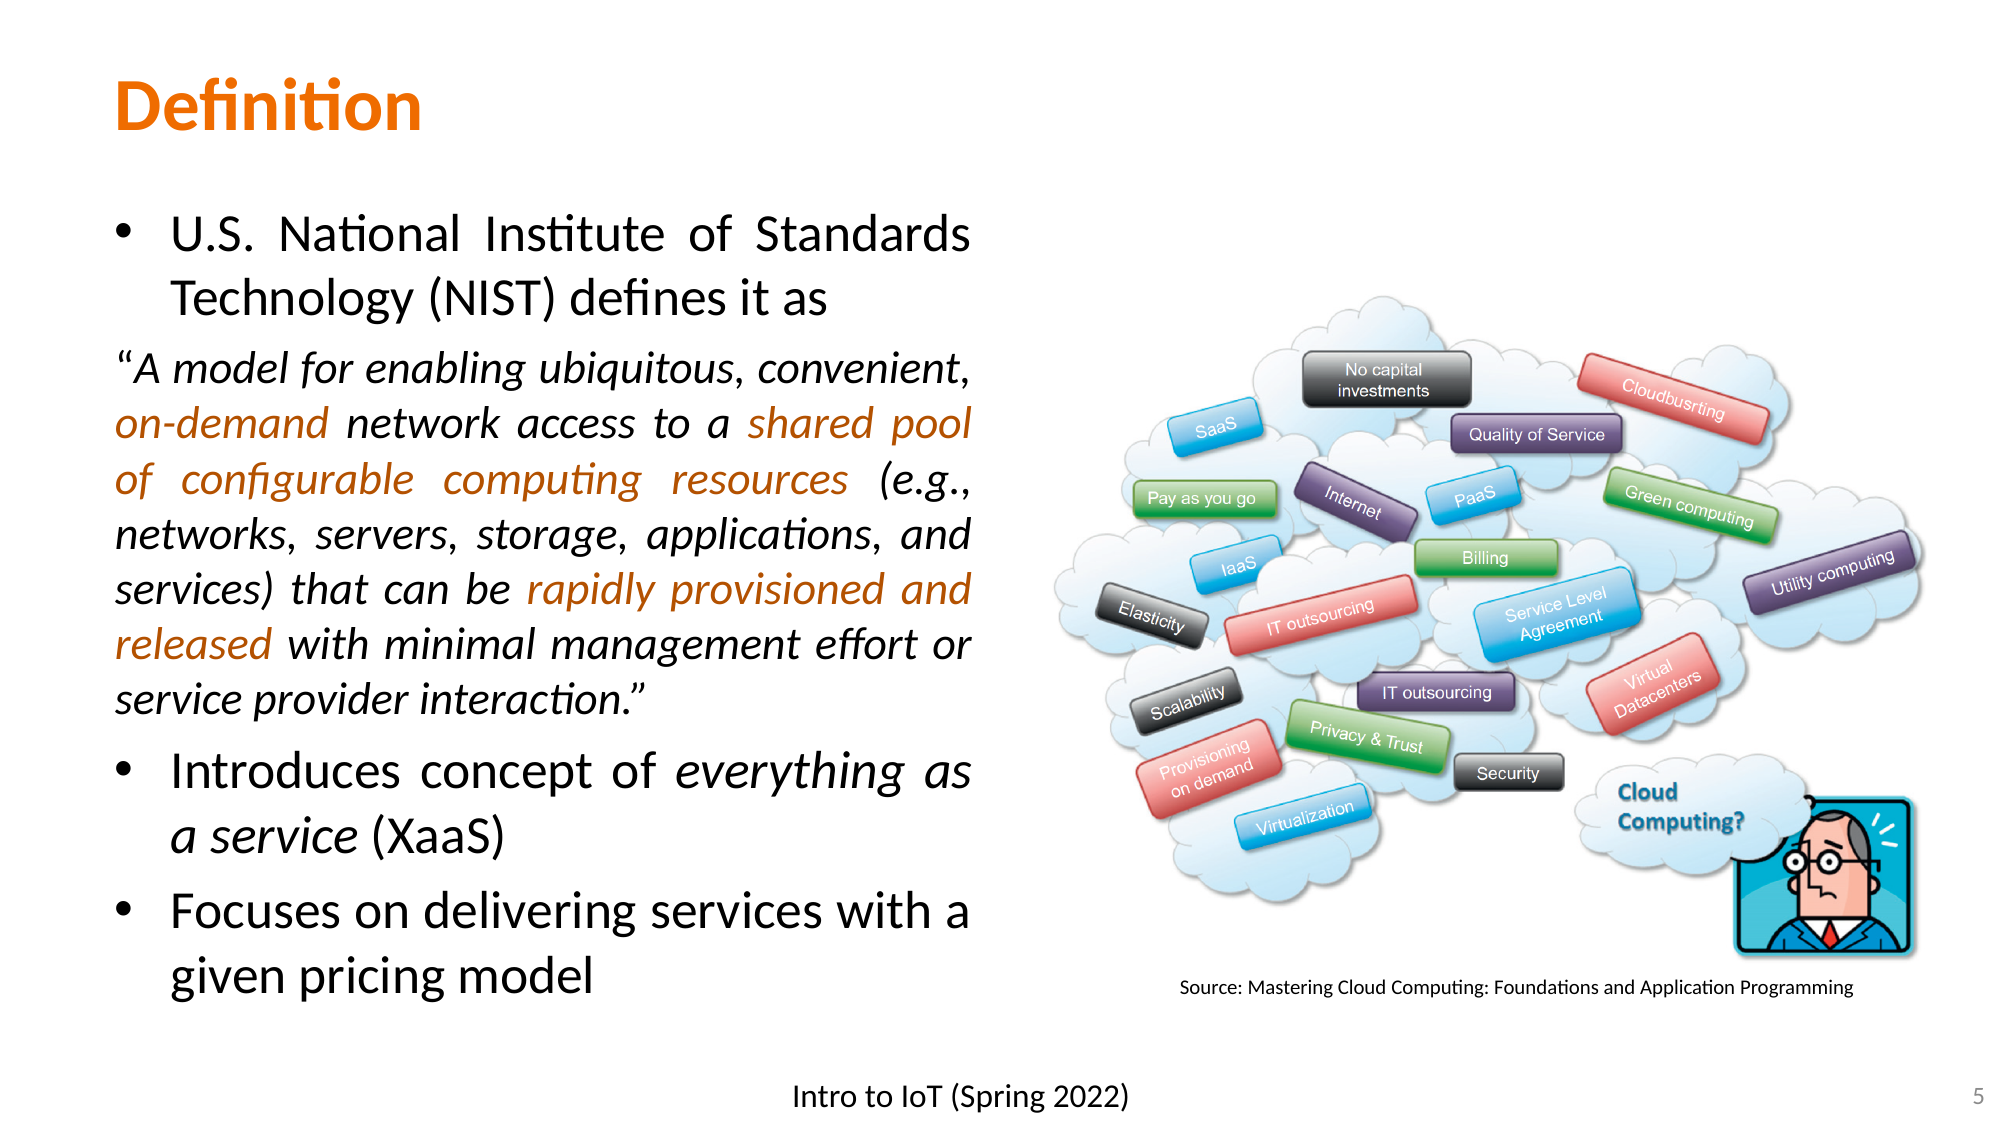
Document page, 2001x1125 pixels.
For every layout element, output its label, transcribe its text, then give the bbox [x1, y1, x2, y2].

text_box Intro to IoT (Spring 2022) [648, 1066, 1275, 1122]
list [1038, 284, 1927, 967]
title Definition [99, 31, 1662, 171]
list U.S. National Institute of Standards Technology (NIST) defines it as “A model for enabling ubiquitous, convenient, on-demand network access to a shared pool of configurable computing resources (e.g., networks, servers, storage, applications, and services) that can be rapidly provisioned and released with minimal management effort or service provider interaction.” Introduces concept of everything as a service (XaaS) Focuses on delivering services with a given pricing model [99, 190, 988, 1064]
text_box Source: Mastering Cloud Computing: Foundations and Application Programming [1165, 975, 1870, 1006]
slide_number 5 [1885, 1065, 2000, 1125]
